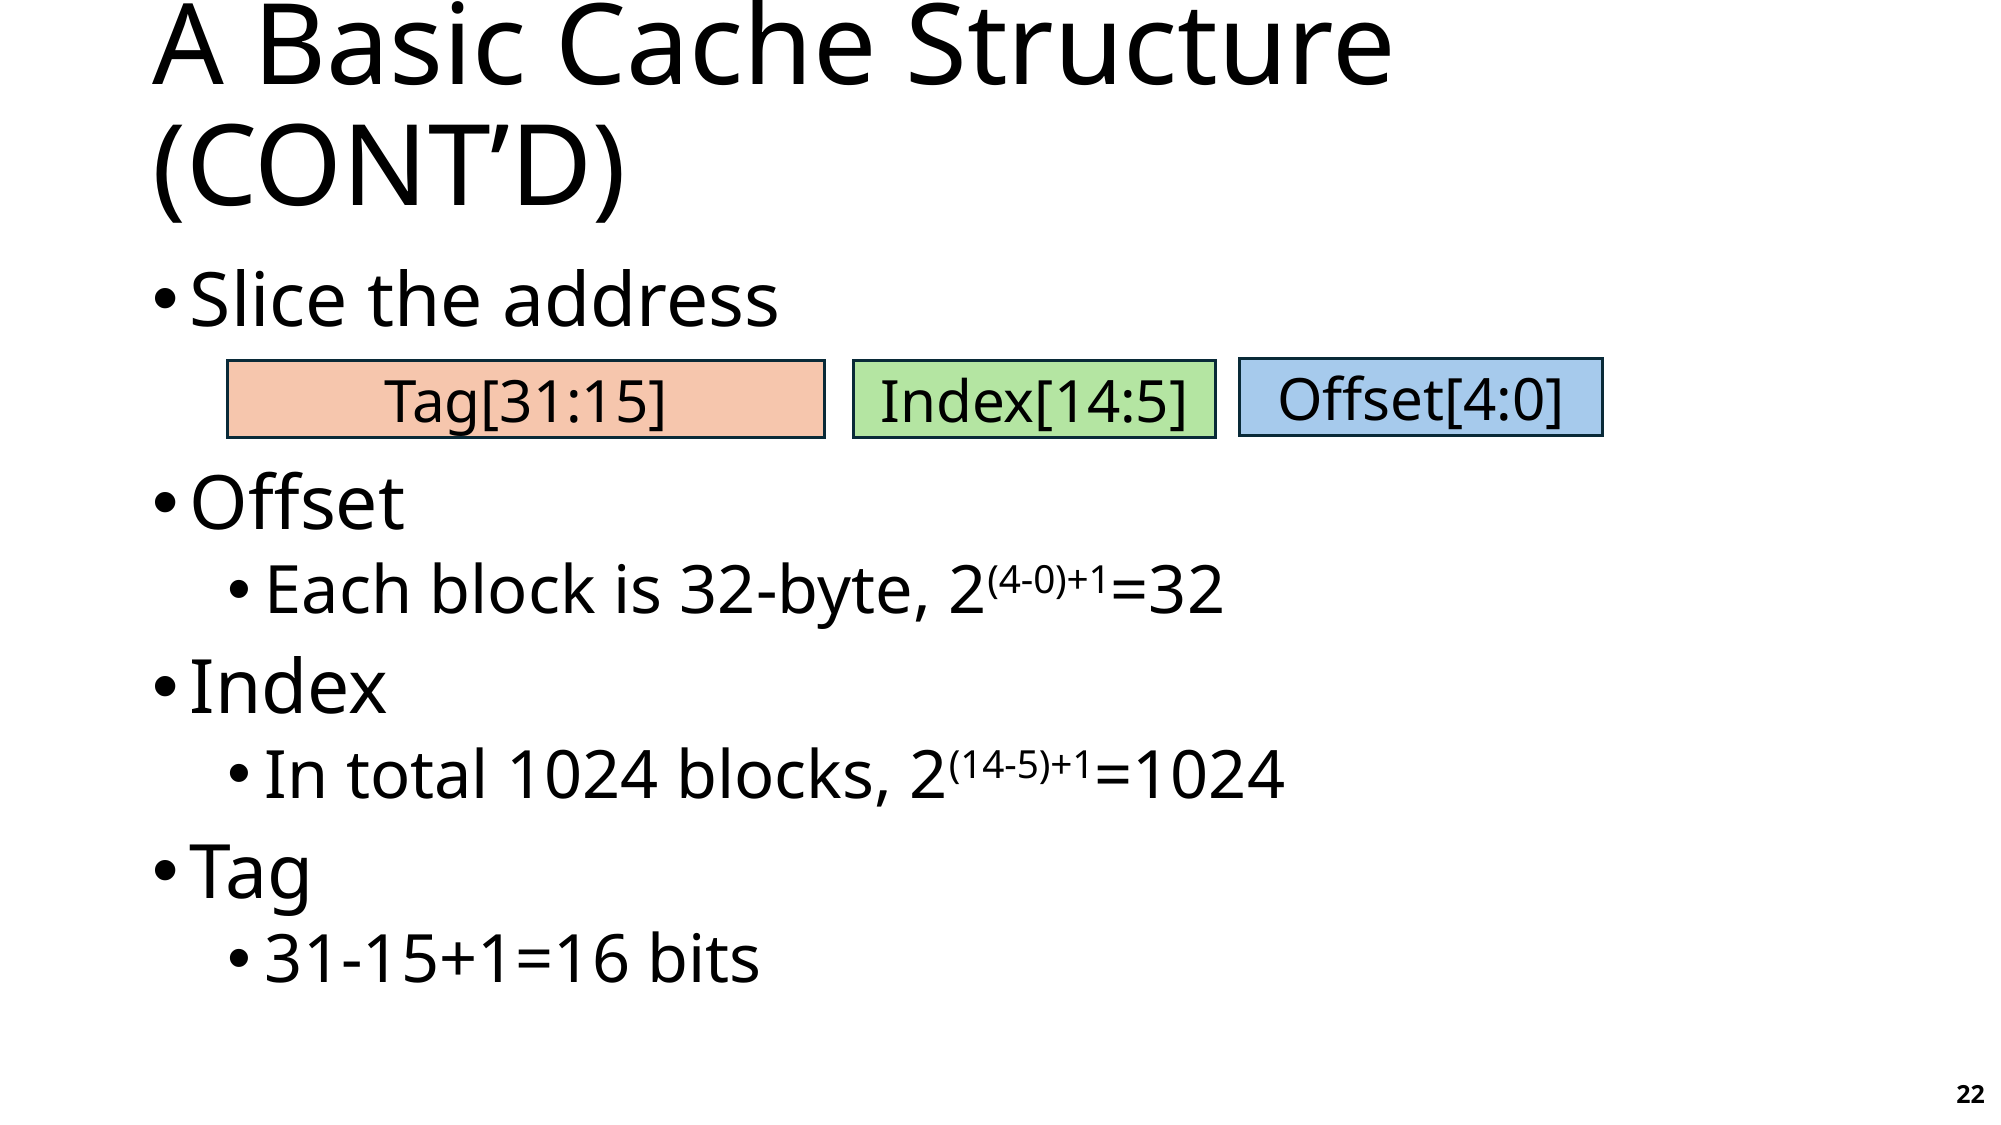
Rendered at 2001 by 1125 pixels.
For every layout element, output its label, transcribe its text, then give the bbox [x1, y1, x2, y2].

title A Basic Cache Structure (CONT’D) [137, 0, 1863, 218]
list Slice the address Offset Each block is 32-byte, 2(4-0)+1=32 Index In total 1024 blocks, 2(14-5)+1=1024 Tag 31-15+1=16 bits [137, 253, 1863, 1085]
text_box Tag[31:15] [226, 359, 826, 439]
text_box Offset[4:0] [1238, 357, 1604, 437]
text_box Index[14:5] [852, 359, 1217, 439]
slide_number 22 [1550, 1065, 2000, 1125]
